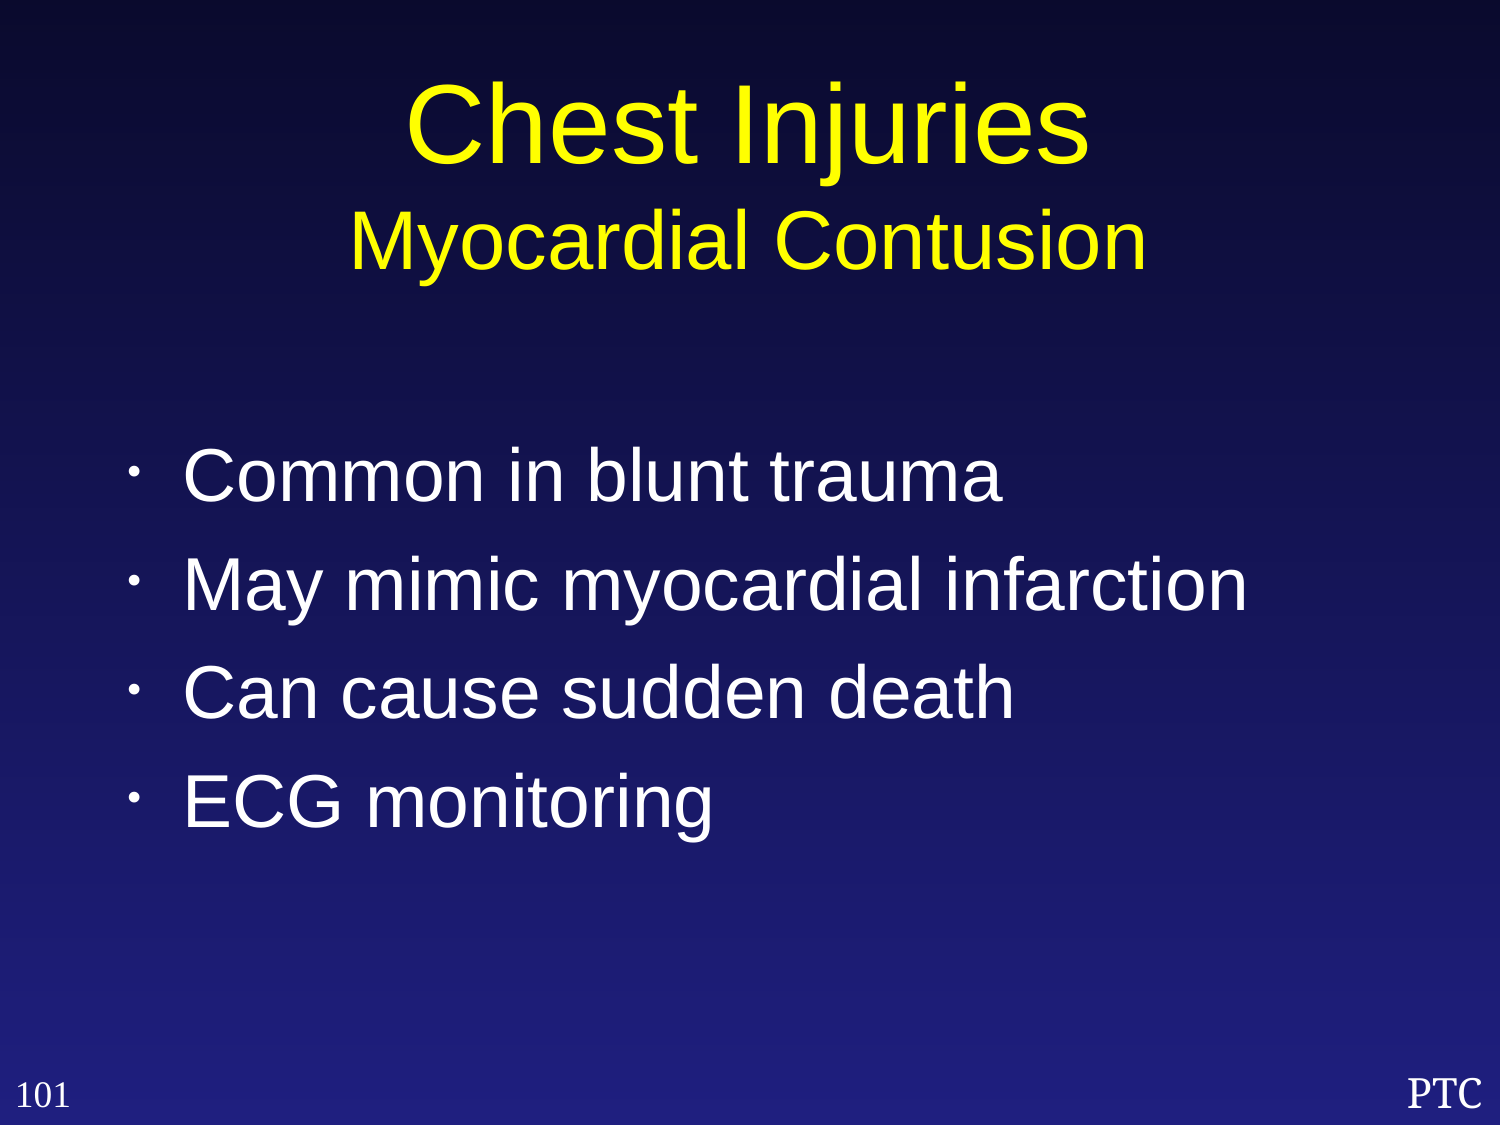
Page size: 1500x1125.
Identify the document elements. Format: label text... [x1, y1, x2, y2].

text_box Chest Injuries Myocardial Contusion [111, 75, 1387, 263]
text_box 101 [0, 1061, 86, 1123]
text_box Common in blunt trauma May mimic myocardial infarction Can cause sudden death ECG monitoring [111, 418, 1403, 948]
